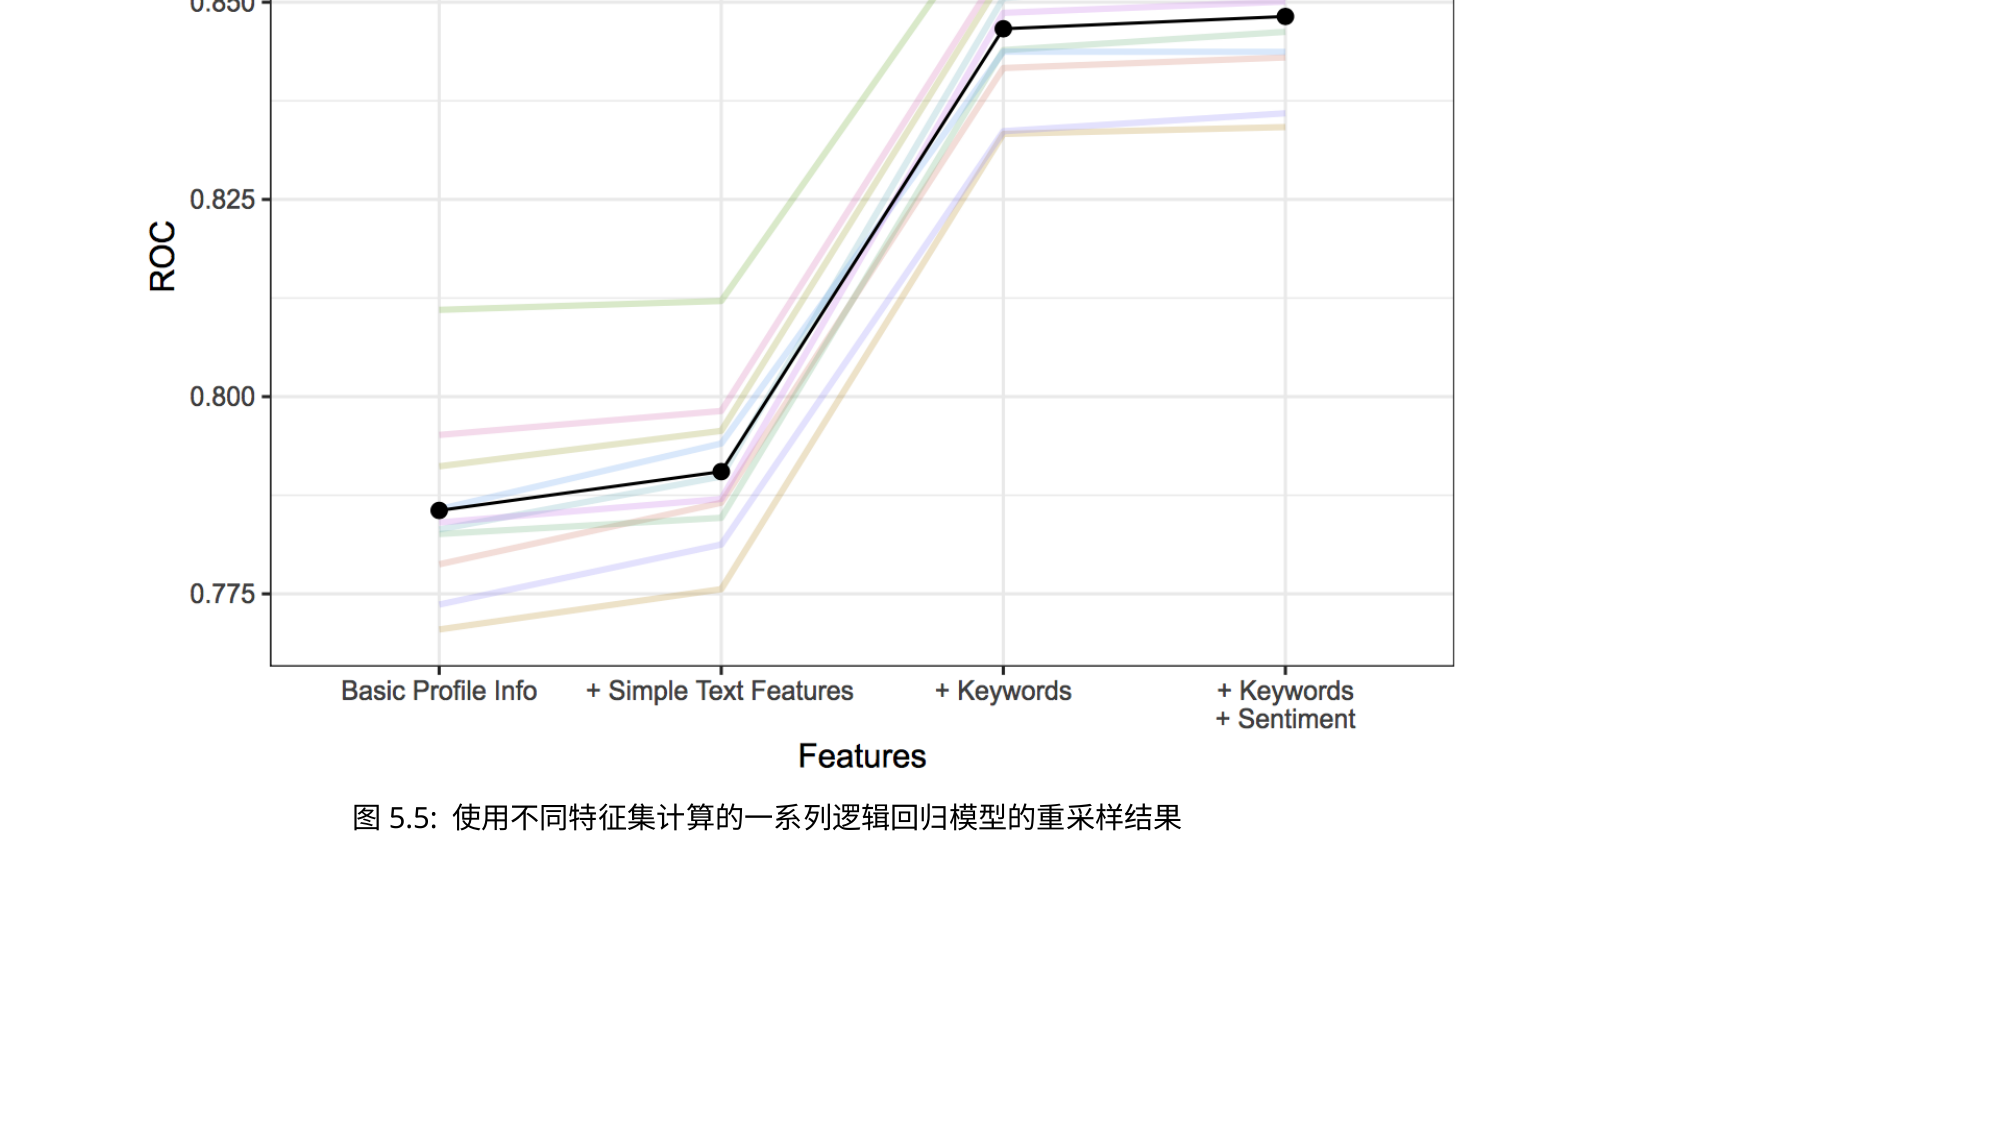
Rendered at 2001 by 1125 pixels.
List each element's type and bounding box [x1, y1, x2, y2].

text_box [54, 0, 1545, 843]
